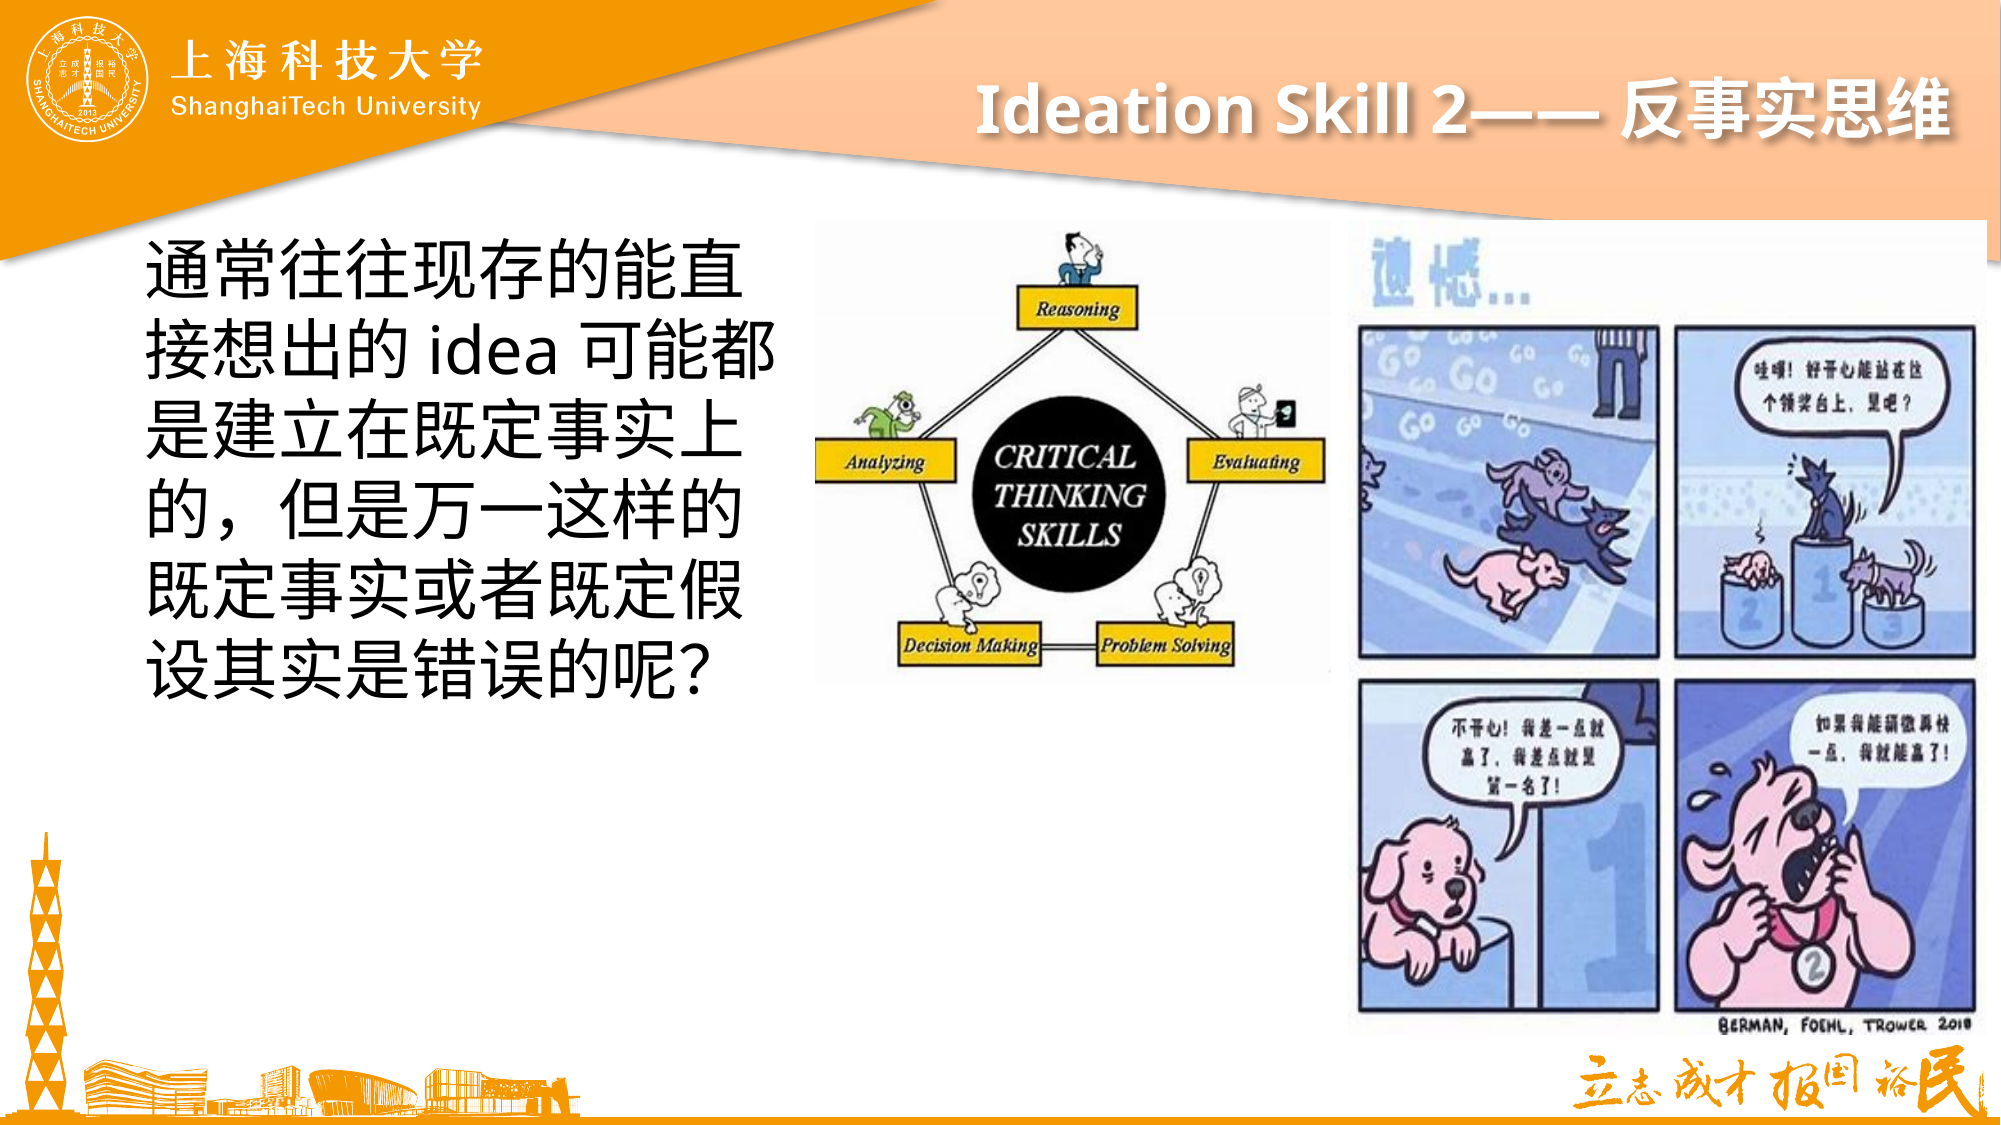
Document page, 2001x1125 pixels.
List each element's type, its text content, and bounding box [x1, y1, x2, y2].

picture [815, 220, 1331, 685]
picture [1348, 220, 1987, 1035]
text_box 通常往往现存的能直接想出的idea可能都是建立在既定事实上的，但是万一这样的既定事实或者既定假设其实是错误的呢？ [129, 220, 797, 793]
title Ideation Skill 2——反事实思维 [242, 3, 1968, 221]
